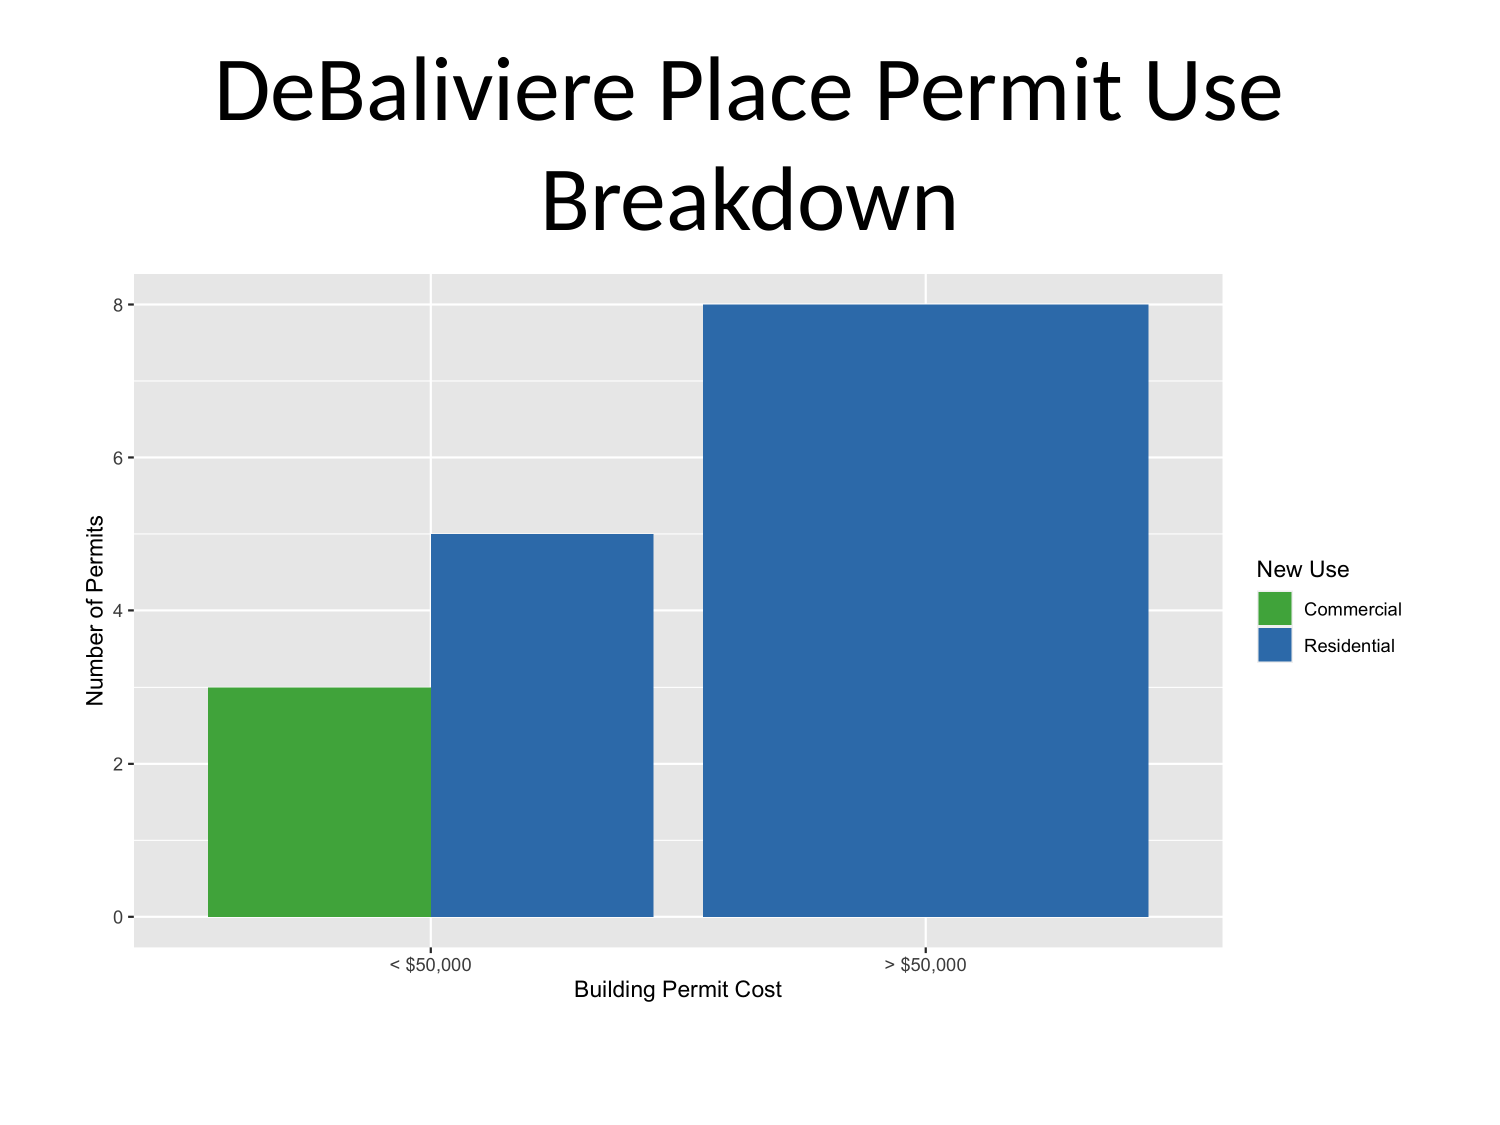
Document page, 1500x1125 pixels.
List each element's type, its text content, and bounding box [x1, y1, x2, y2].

title DeBaliviere Place Permit Use Breakdown [75, 45, 1425, 233]
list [74, 262, 1426, 1013]
